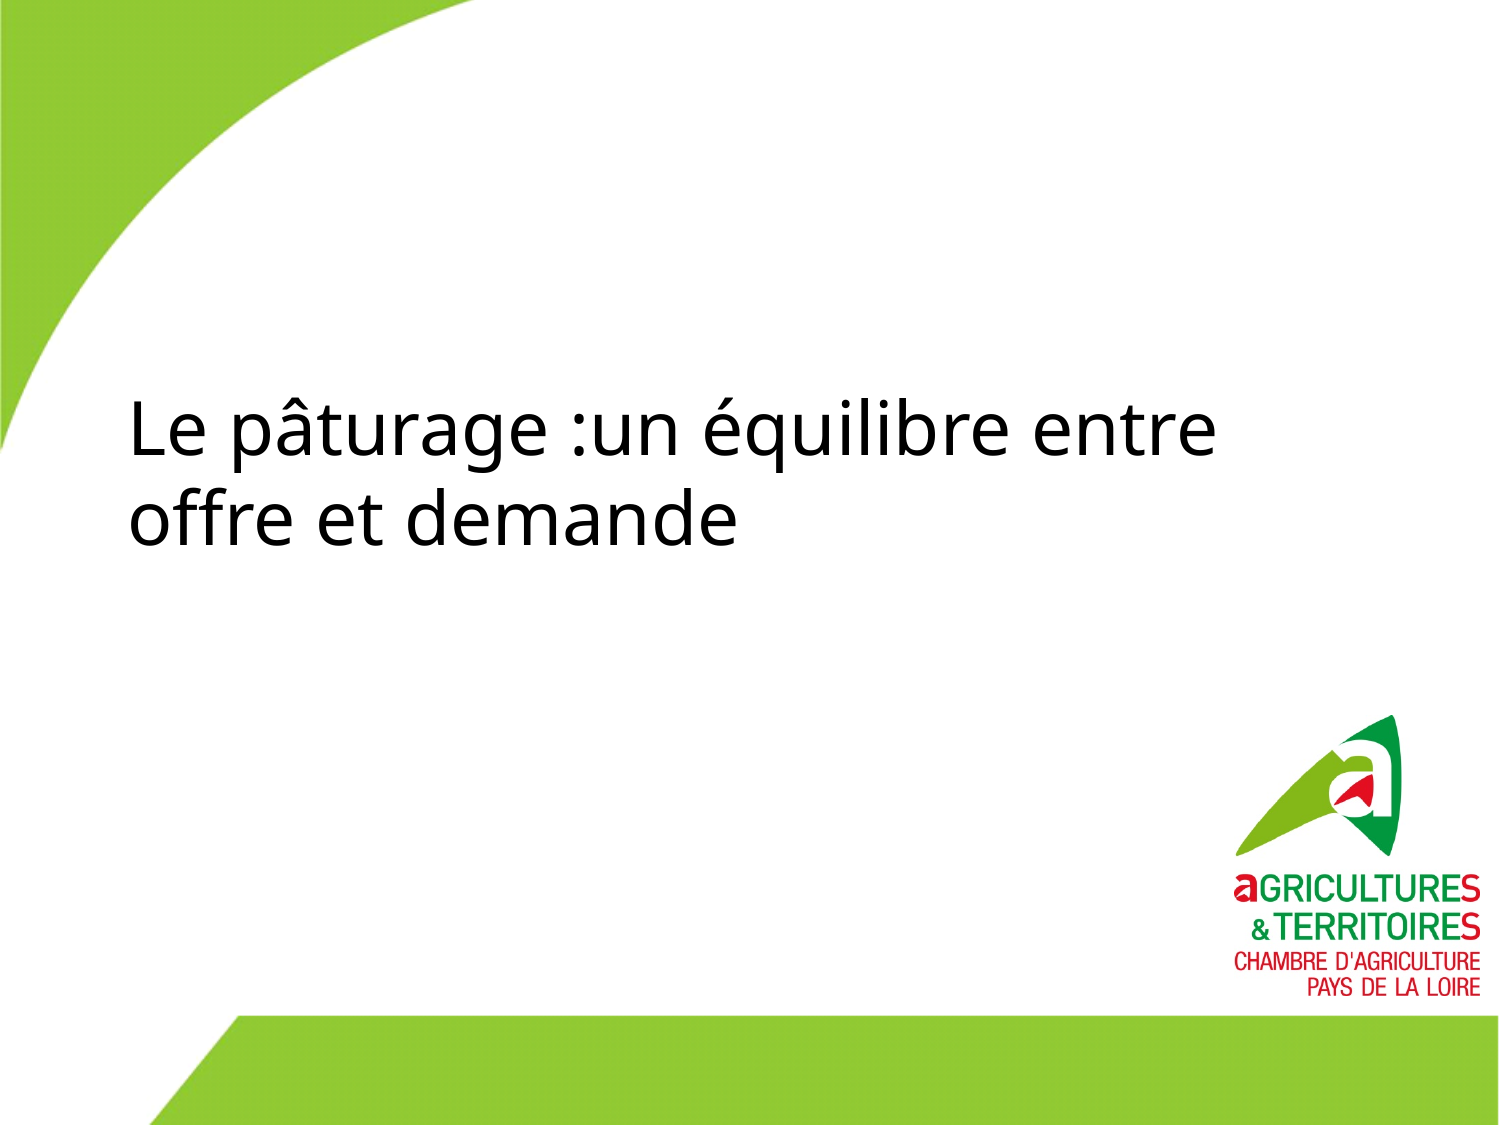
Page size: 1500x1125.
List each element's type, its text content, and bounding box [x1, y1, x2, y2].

picture [0, 0, 1500, 1125]
title Le pâturage :un équilibre entre offre et demande [112, 349, 1388, 591]
